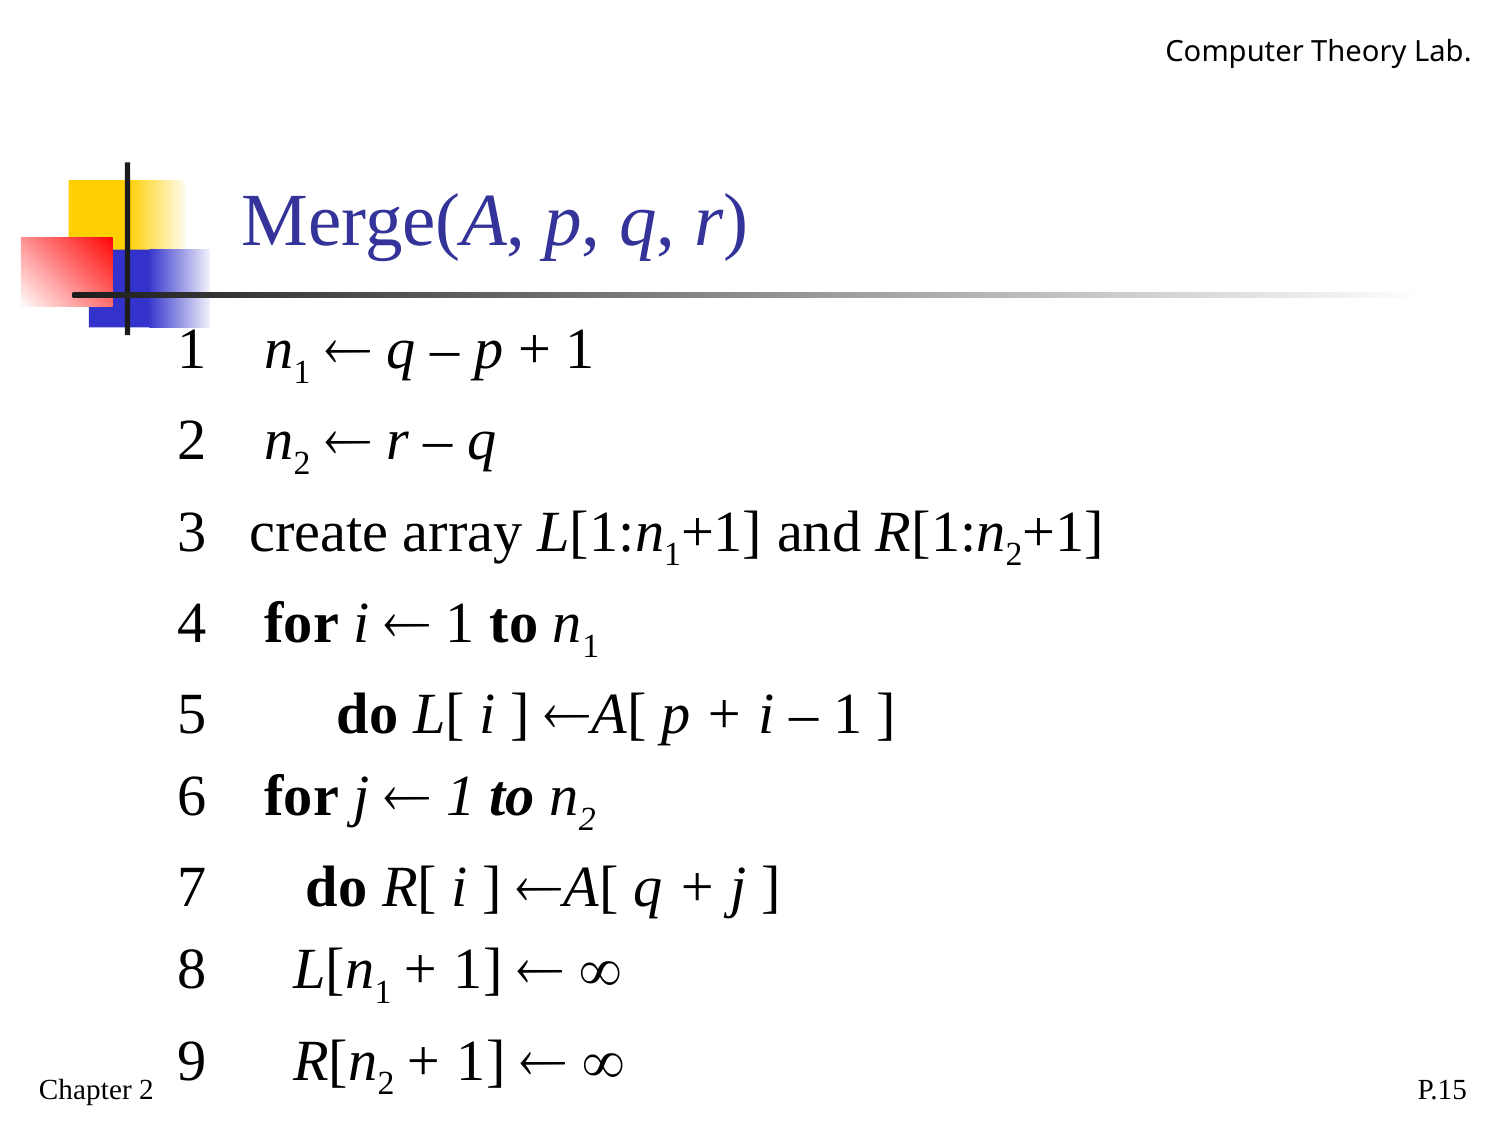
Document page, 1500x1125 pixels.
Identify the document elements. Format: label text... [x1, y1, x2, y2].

list 1 n1  q – p + 1 2 n2  r – q 3 create array L[1:n1+1] and R[1:n2+1] 4 for i  1 to n1 5 do L[ i ] A[ p + i – 1 ] 6 for j  1 to n2 7 do R[ i ] A[ q + j ] 8 L[n1 + 1]   9 R[n2 + 1]   [147, 302, 1412, 1071]
title Merge(A, p, q, r) [133, 90, 1412, 278]
slide_number Chapter 2 [23, 1037, 337, 1113]
slide_number P.15 [1169, 1037, 1483, 1113]
